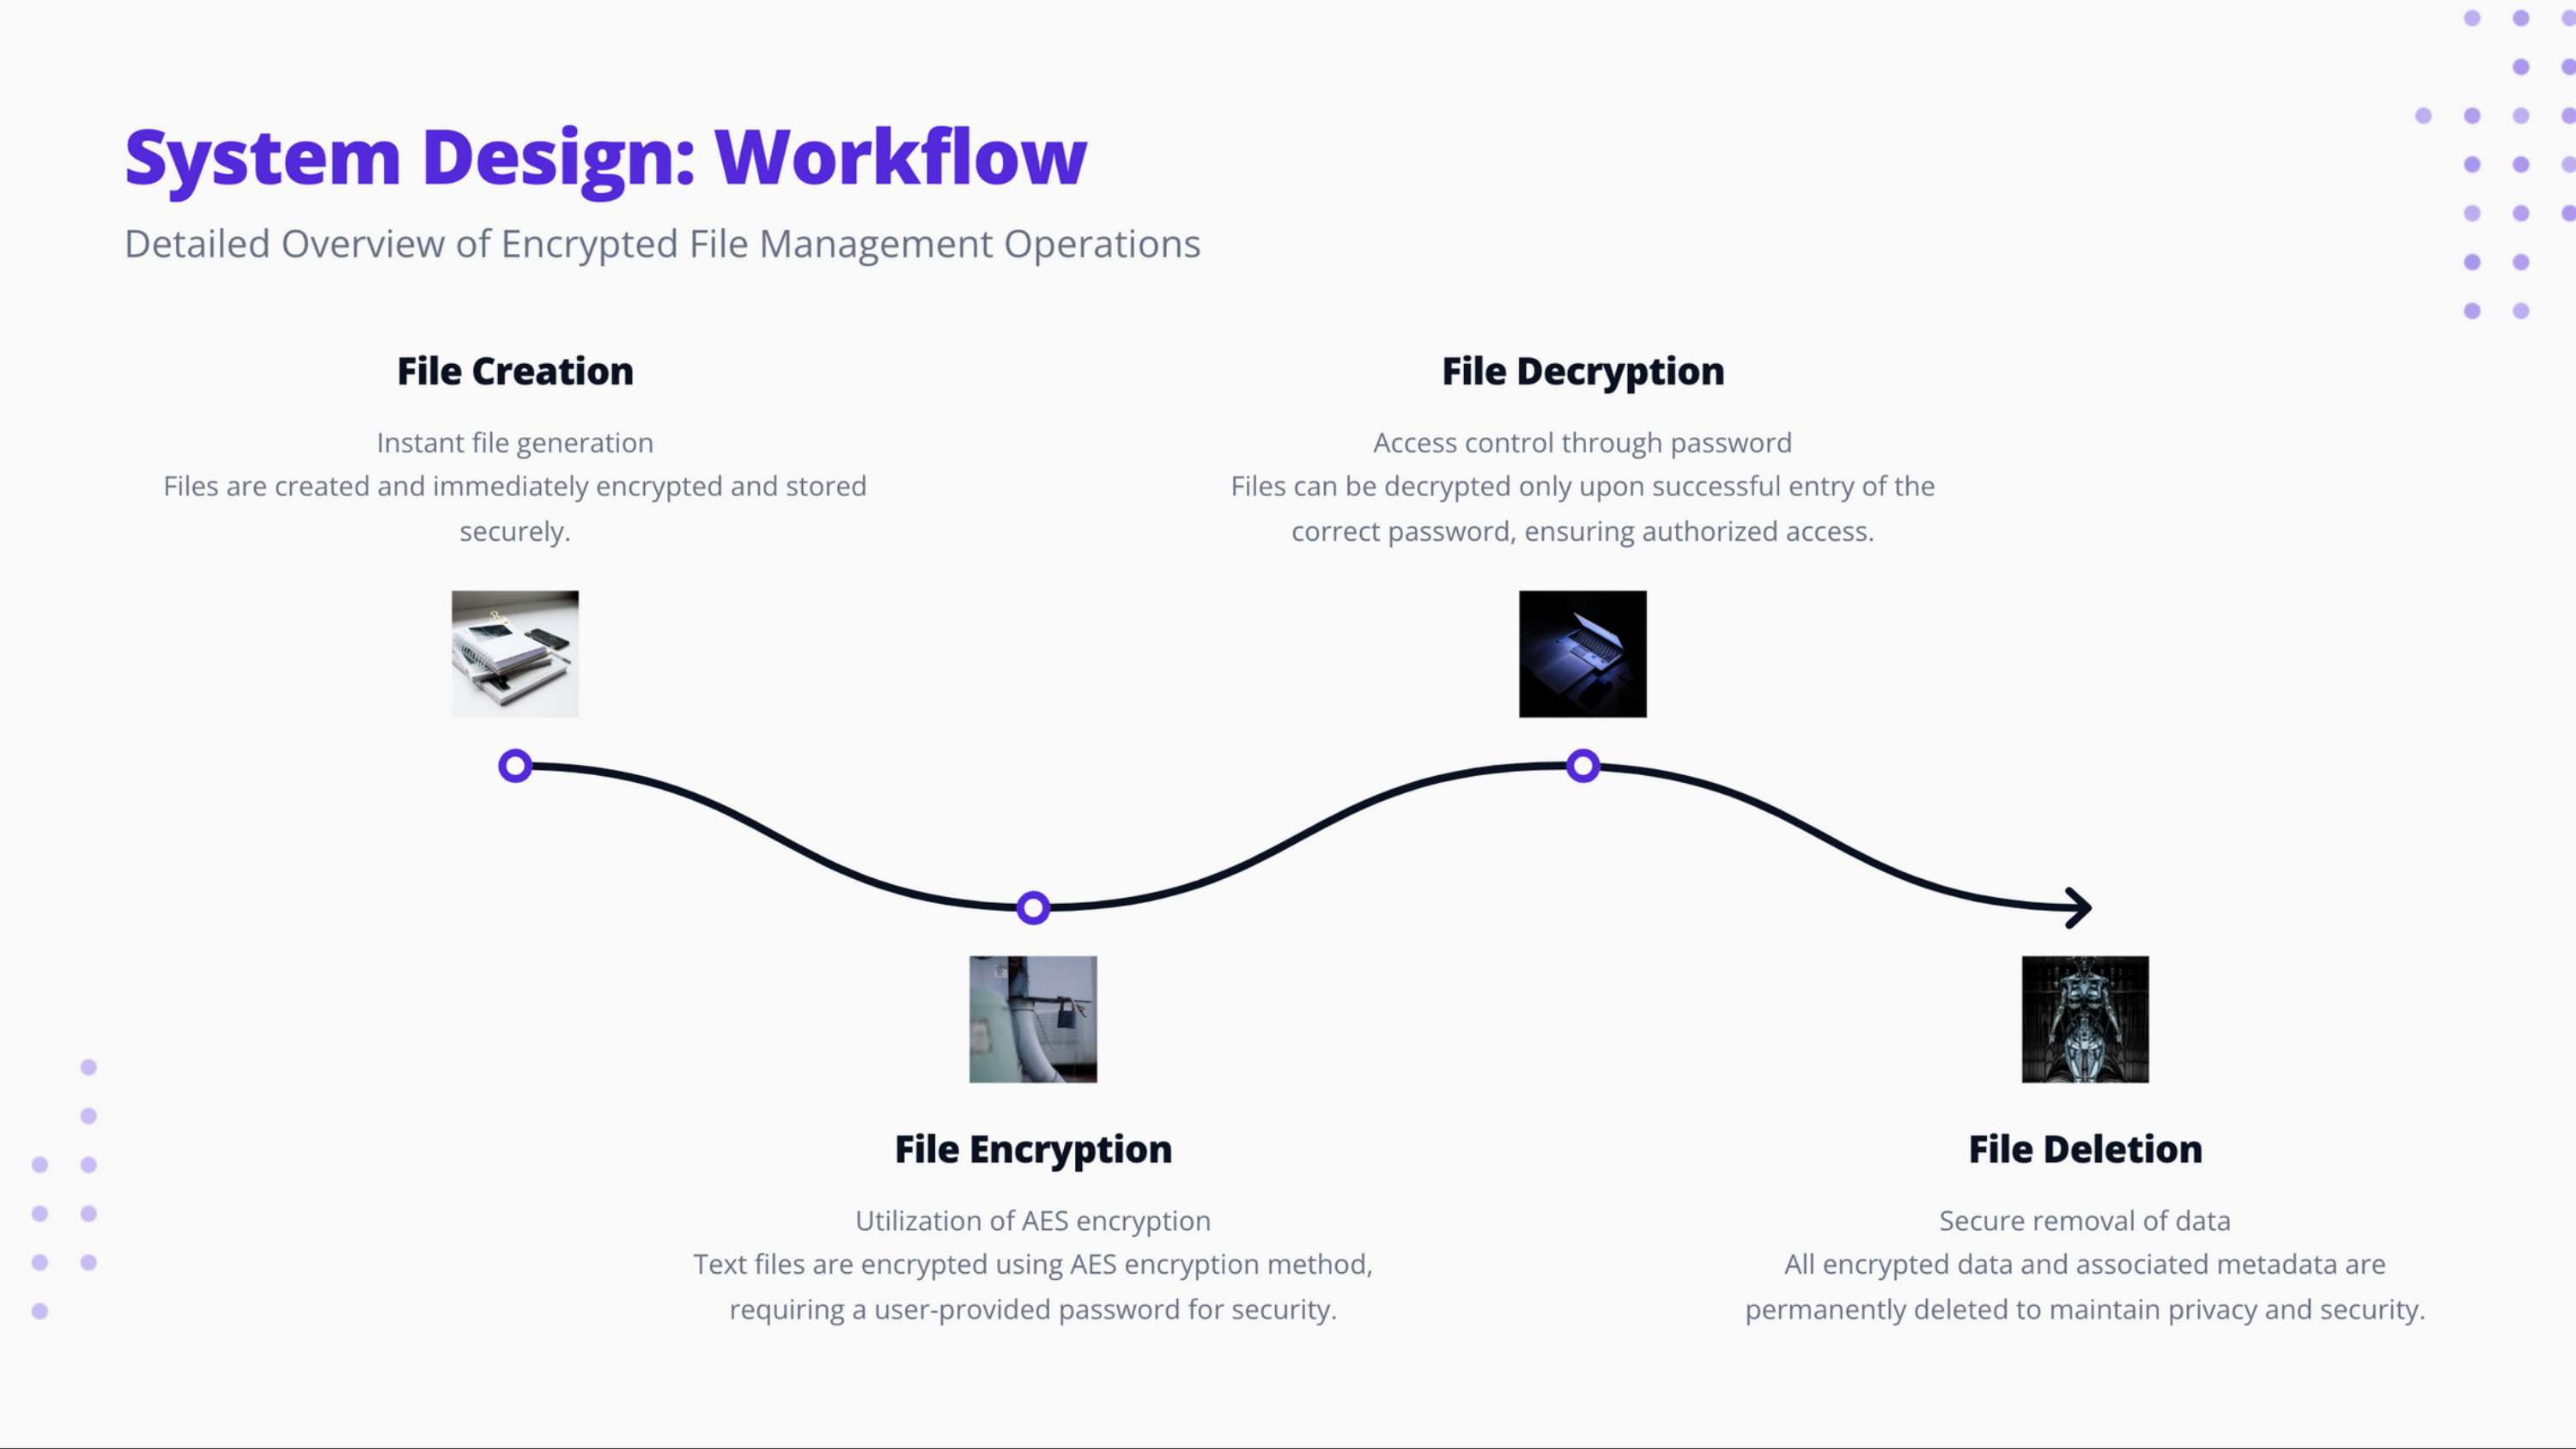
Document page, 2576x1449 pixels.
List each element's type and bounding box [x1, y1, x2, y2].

text_box [0, 0, 2576, 1449]
